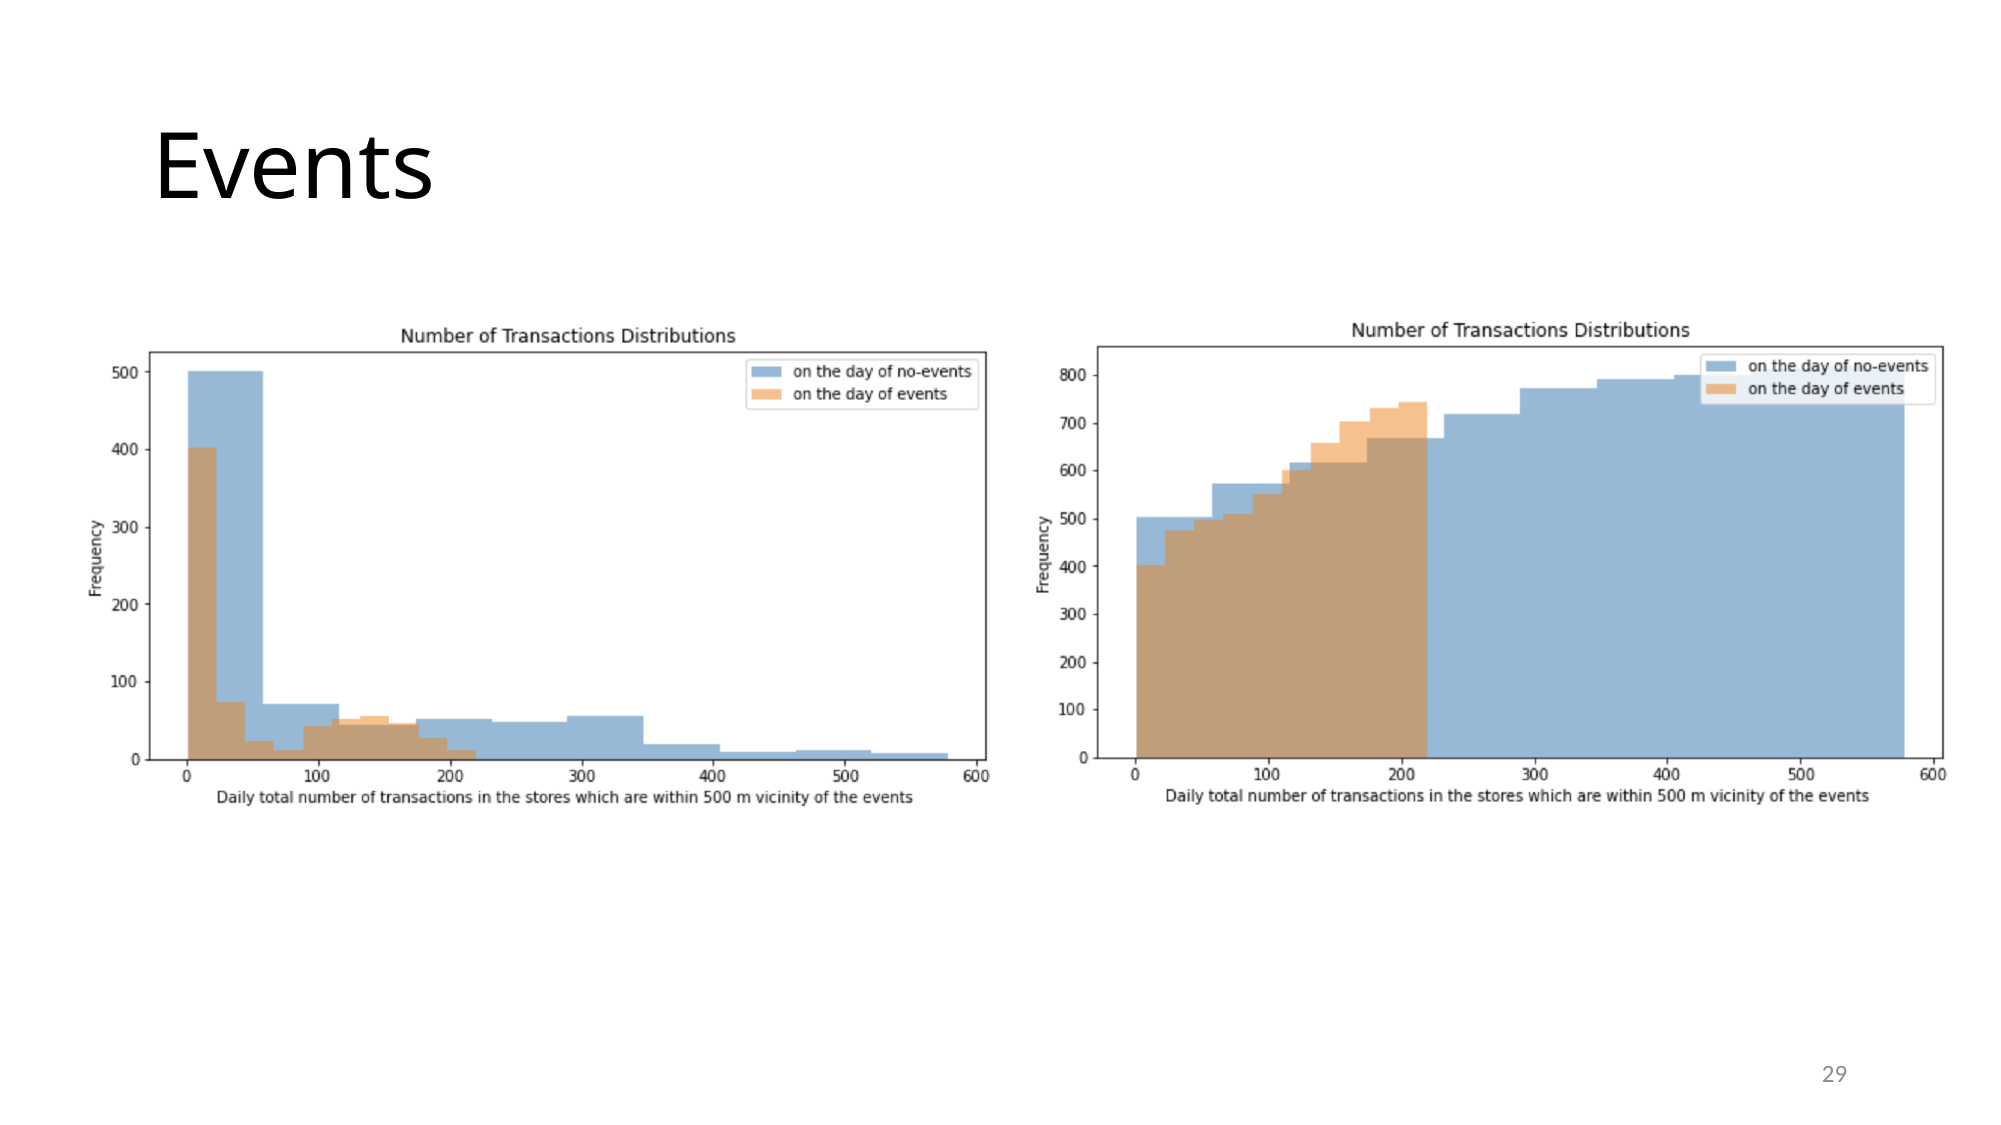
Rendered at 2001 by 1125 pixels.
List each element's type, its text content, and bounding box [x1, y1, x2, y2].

slide_number 29 [1412, 1042, 1863, 1103]
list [58, 316, 999, 809]
picture [999, 316, 1979, 809]
title Events [137, 59, 1863, 278]
